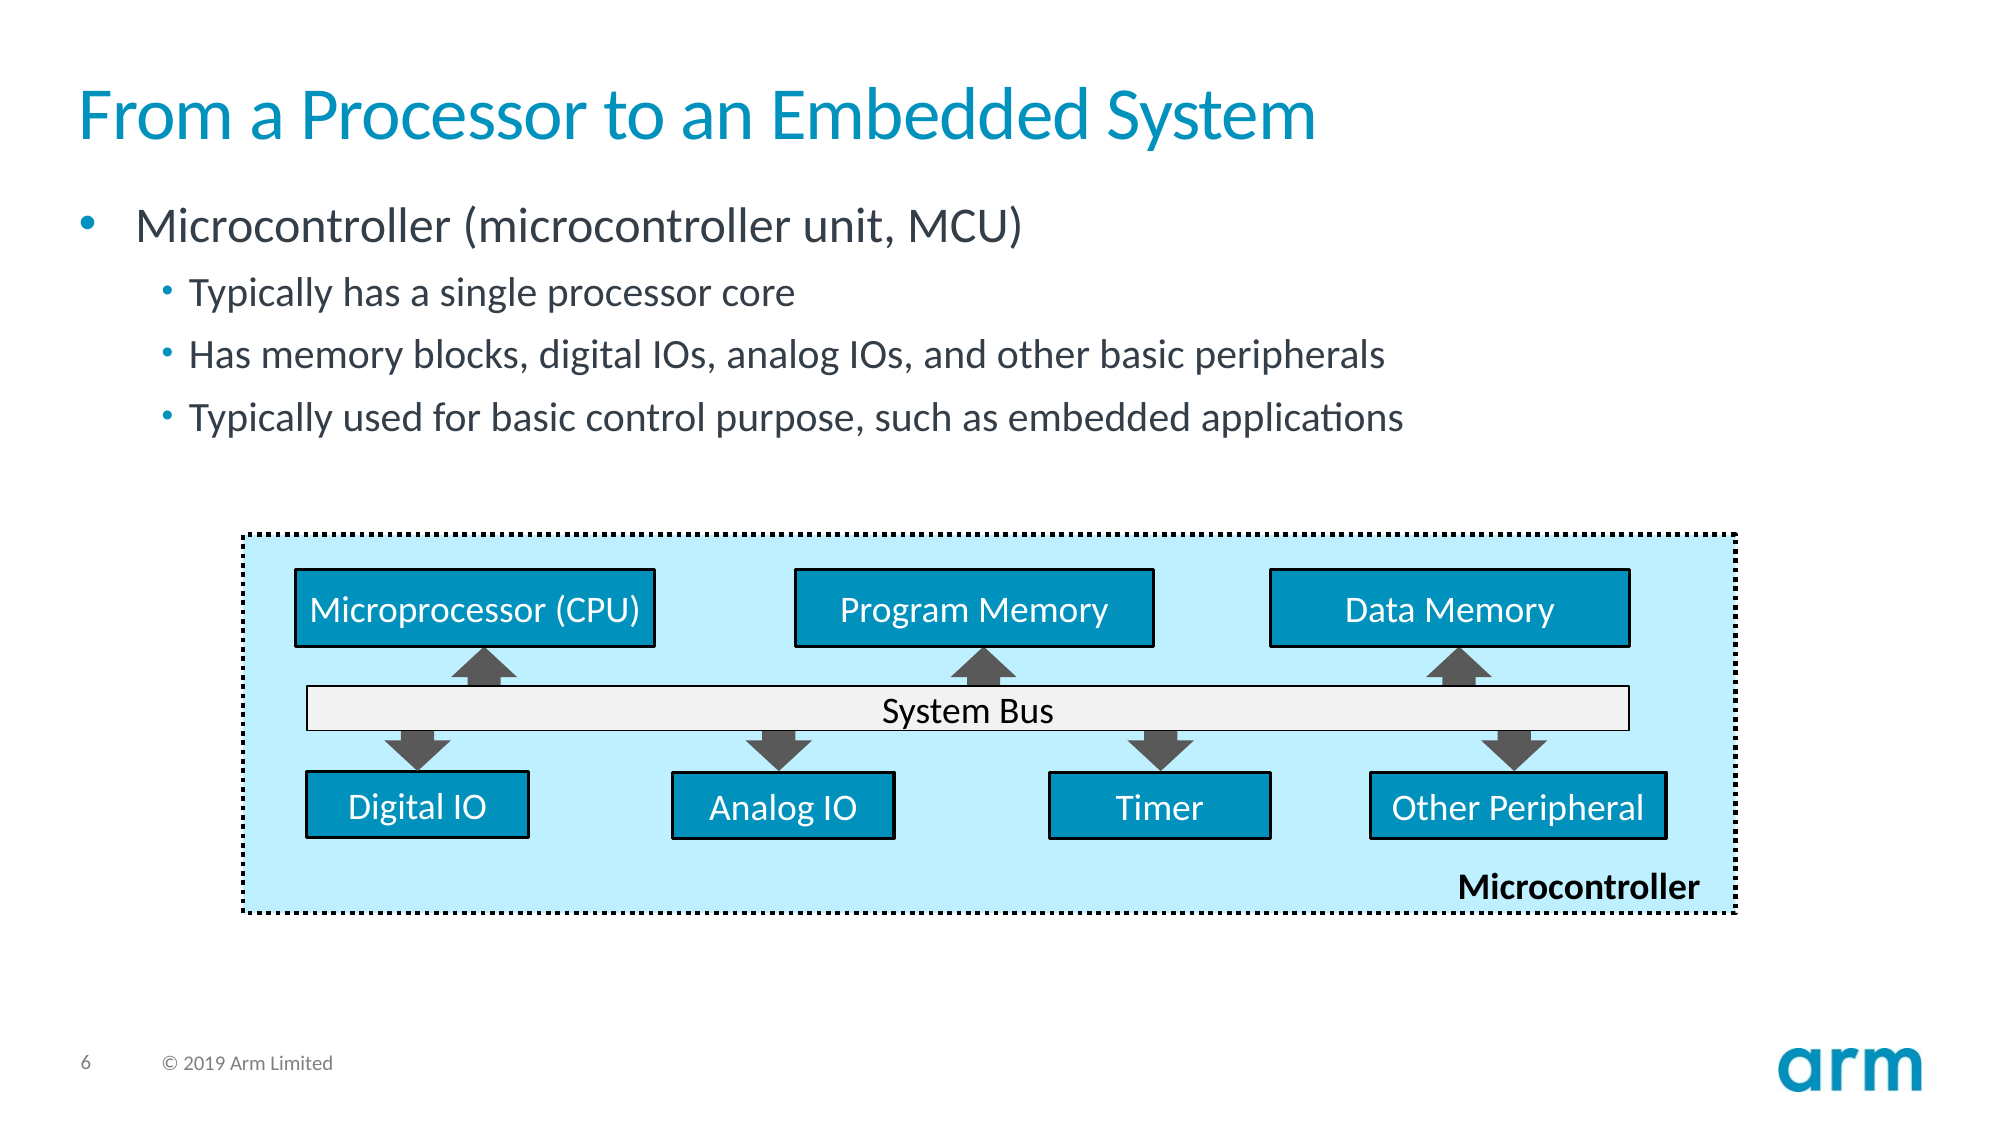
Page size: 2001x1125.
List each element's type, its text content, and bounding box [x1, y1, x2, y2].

picture [1911, 1048, 1922, 1062]
list Microcontroller (microcontroller unit, MCU) Typically has a single processor core Has memory blocks, digital IOs, analog IOs, and other basic peripherals Typically used for basic control purpose, such as embedded applications [78, 192, 1922, 1004]
picture [1778, 1072, 1794, 1092]
picture [1788, 1056, 1812, 1083]
title From a Processor to an Embedded System [78, 78, 1922, 186]
picture [1778, 1048, 1794, 1067]
picture [1803, 1048, 1922, 1092]
picture [1889, 1048, 1903, 1053]
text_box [242, 534, 1803, 916]
